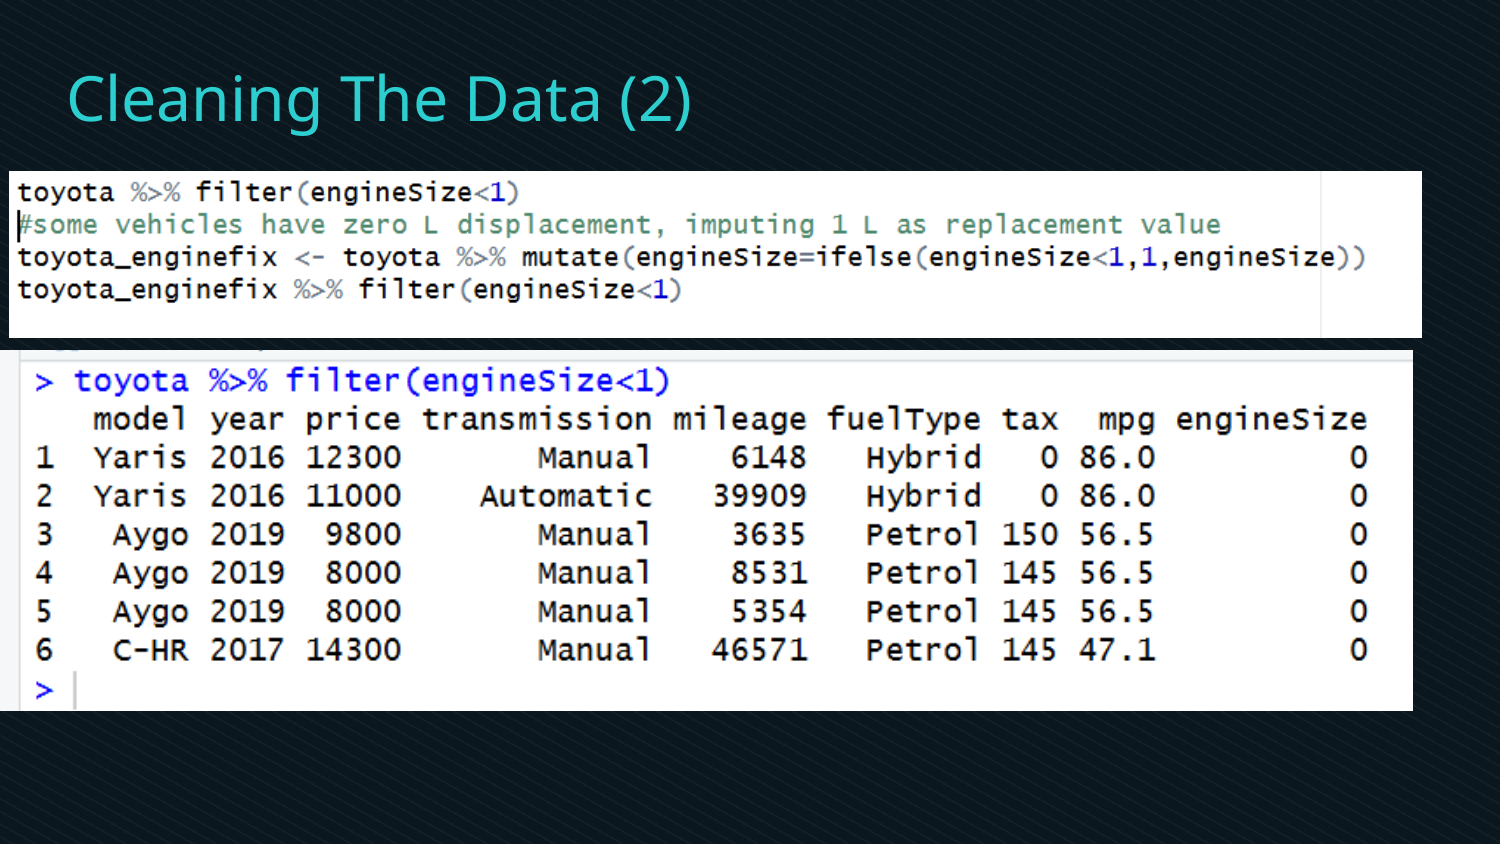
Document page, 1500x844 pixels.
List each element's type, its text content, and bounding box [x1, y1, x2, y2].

picture [8, 170, 1423, 338]
title Cleaning The Data (2) [51, 44, 1449, 139]
picture [0, 350, 1413, 712]
